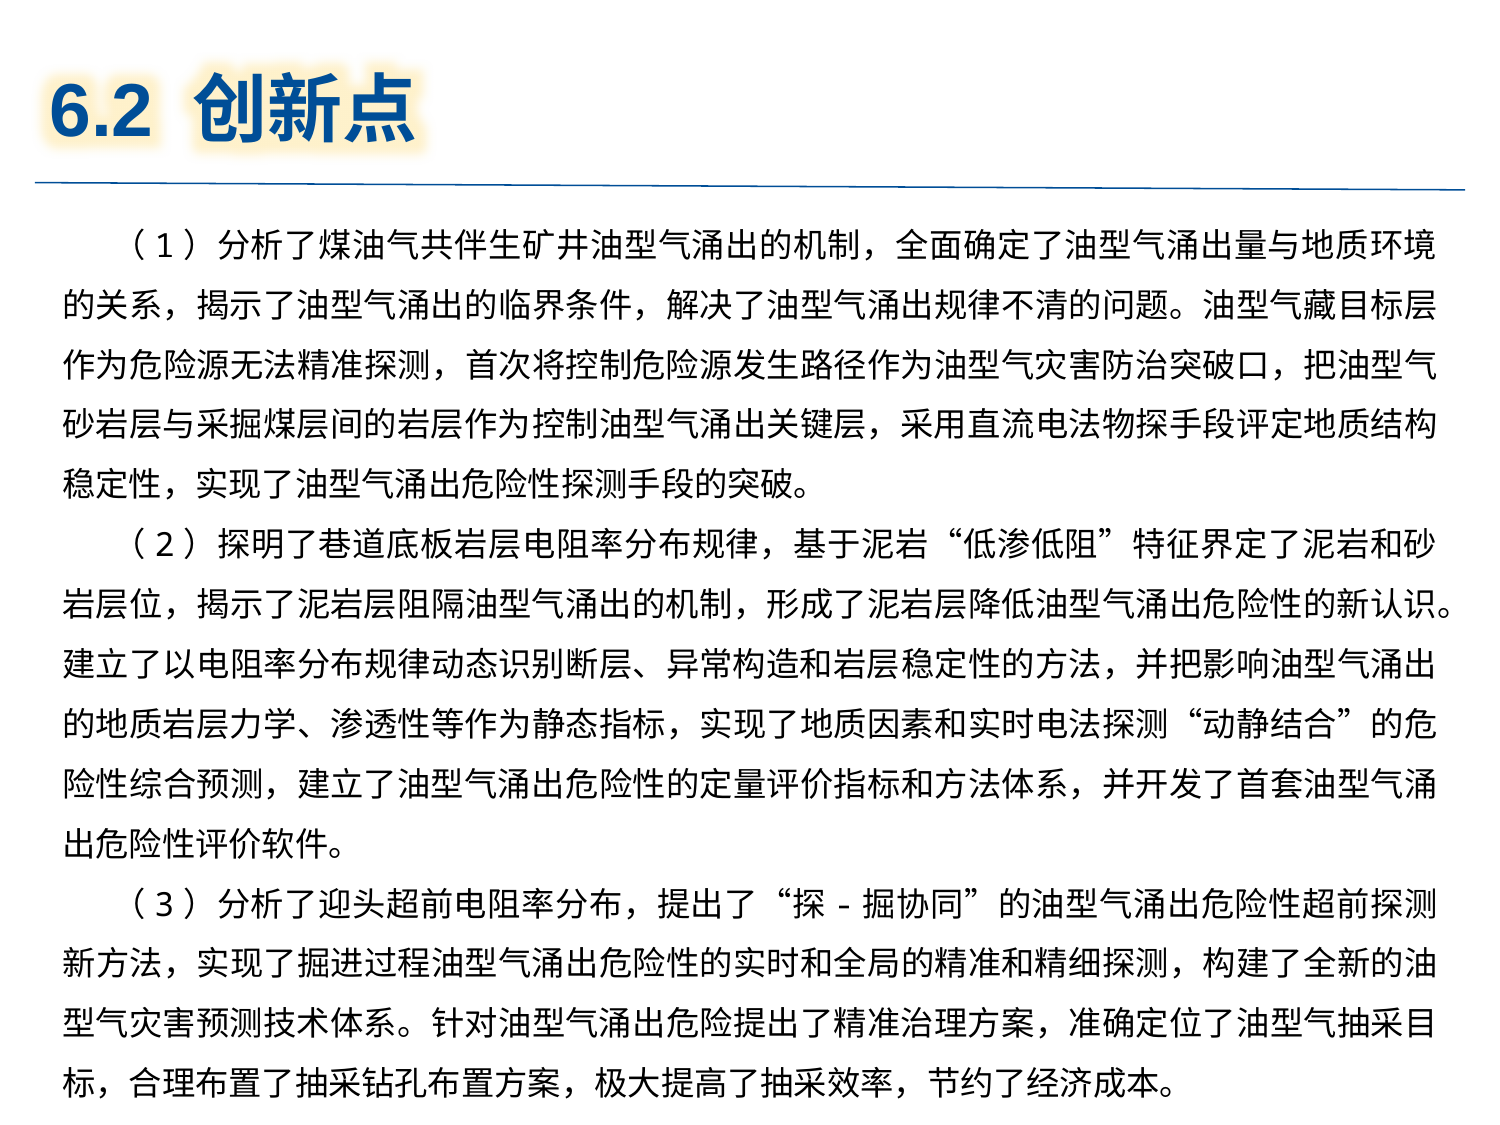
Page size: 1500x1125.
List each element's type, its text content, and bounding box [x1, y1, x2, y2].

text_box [34, 182, 1466, 190]
text_box 6.2 创新点 [34, 54, 539, 160]
text_box （1）分析了煤油气共伴生矿井油型气涌出的机制，全面确定了油型气涌出量与地质环境的关系，揭示了油型气涌出的临界条件，解决了油型气涌出规律不清的问题。油型气藏目标层作为危险源无法精准探测，首次将控制危险源发生路径作为油型气灾害防治突破口，把油型气砂岩层与采掘煤层间的岩层作为控制油型气涌出关键层，采用直流电法物探手段评定地质结构稳定性，实现了油型气涌出危险性探测手段的突破。 （2）探明了巷道底板岩层电阻率分布规律，基于泥岩“低渗低阻”特征界定了泥岩和砂岩层位，揭示了泥岩层阻隔油型气涌出的机制，形成了泥岩层降低油型气涌出危险性的新认识。建立了以电阻率分布规律动态识别断层、异常构造和岩层稳定性的方法，并把影响油型气涌出的地质岩层力学、渗透性等作为静态指标，实现了地质因素和实时电法探测“动静结合”的危险性综合预测，建立了油型气涌出危险性的定量评价指标和方法体系，并开发了首套油型气涌出危险性评价软件。 （3）分析了迎头超前电阻率分布，提出了“探-掘协同”的油型气涌出危险性超前探测新方法，实现了掘进过程油型气涌出危险性的实时和全局的精准和精细探测，构建了全新的油型气灾害预测技术体系。针对油型气涌出危险提出了精准治理方案，准确定位了油型气抽采目标，合理布置了抽采钻孔布置方案，极大提高了抽采效率，节约了经济成本。 [47, 196, 1453, 1110]
